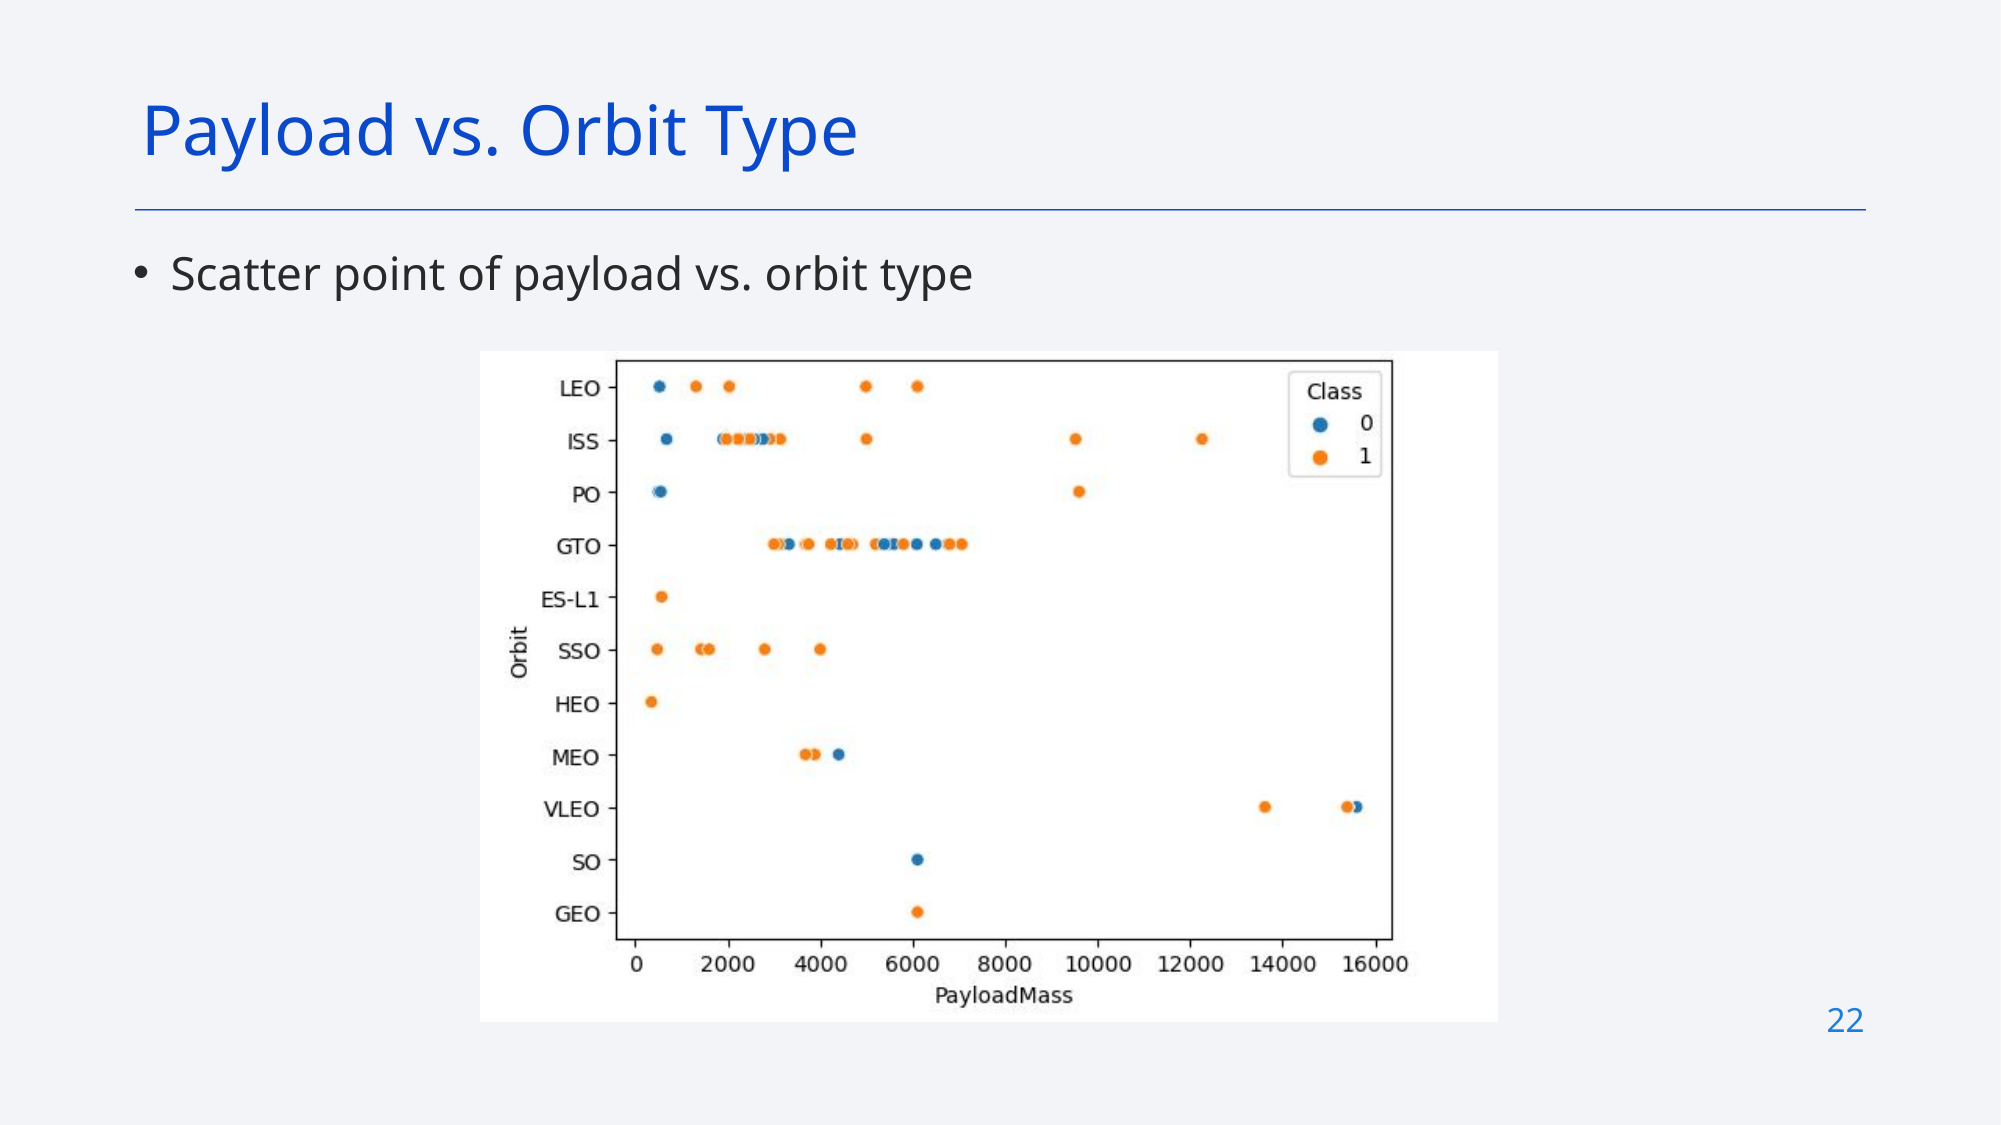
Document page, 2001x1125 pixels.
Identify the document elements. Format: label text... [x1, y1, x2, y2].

picture [0, 0, 2001, 1125]
slide_number 22 [1429, 988, 1880, 1055]
text_box Payload vs. Orbit Type [126, 88, 1852, 179]
list Scatter point of payload vs. orbit type [118, 236, 1844, 327]
